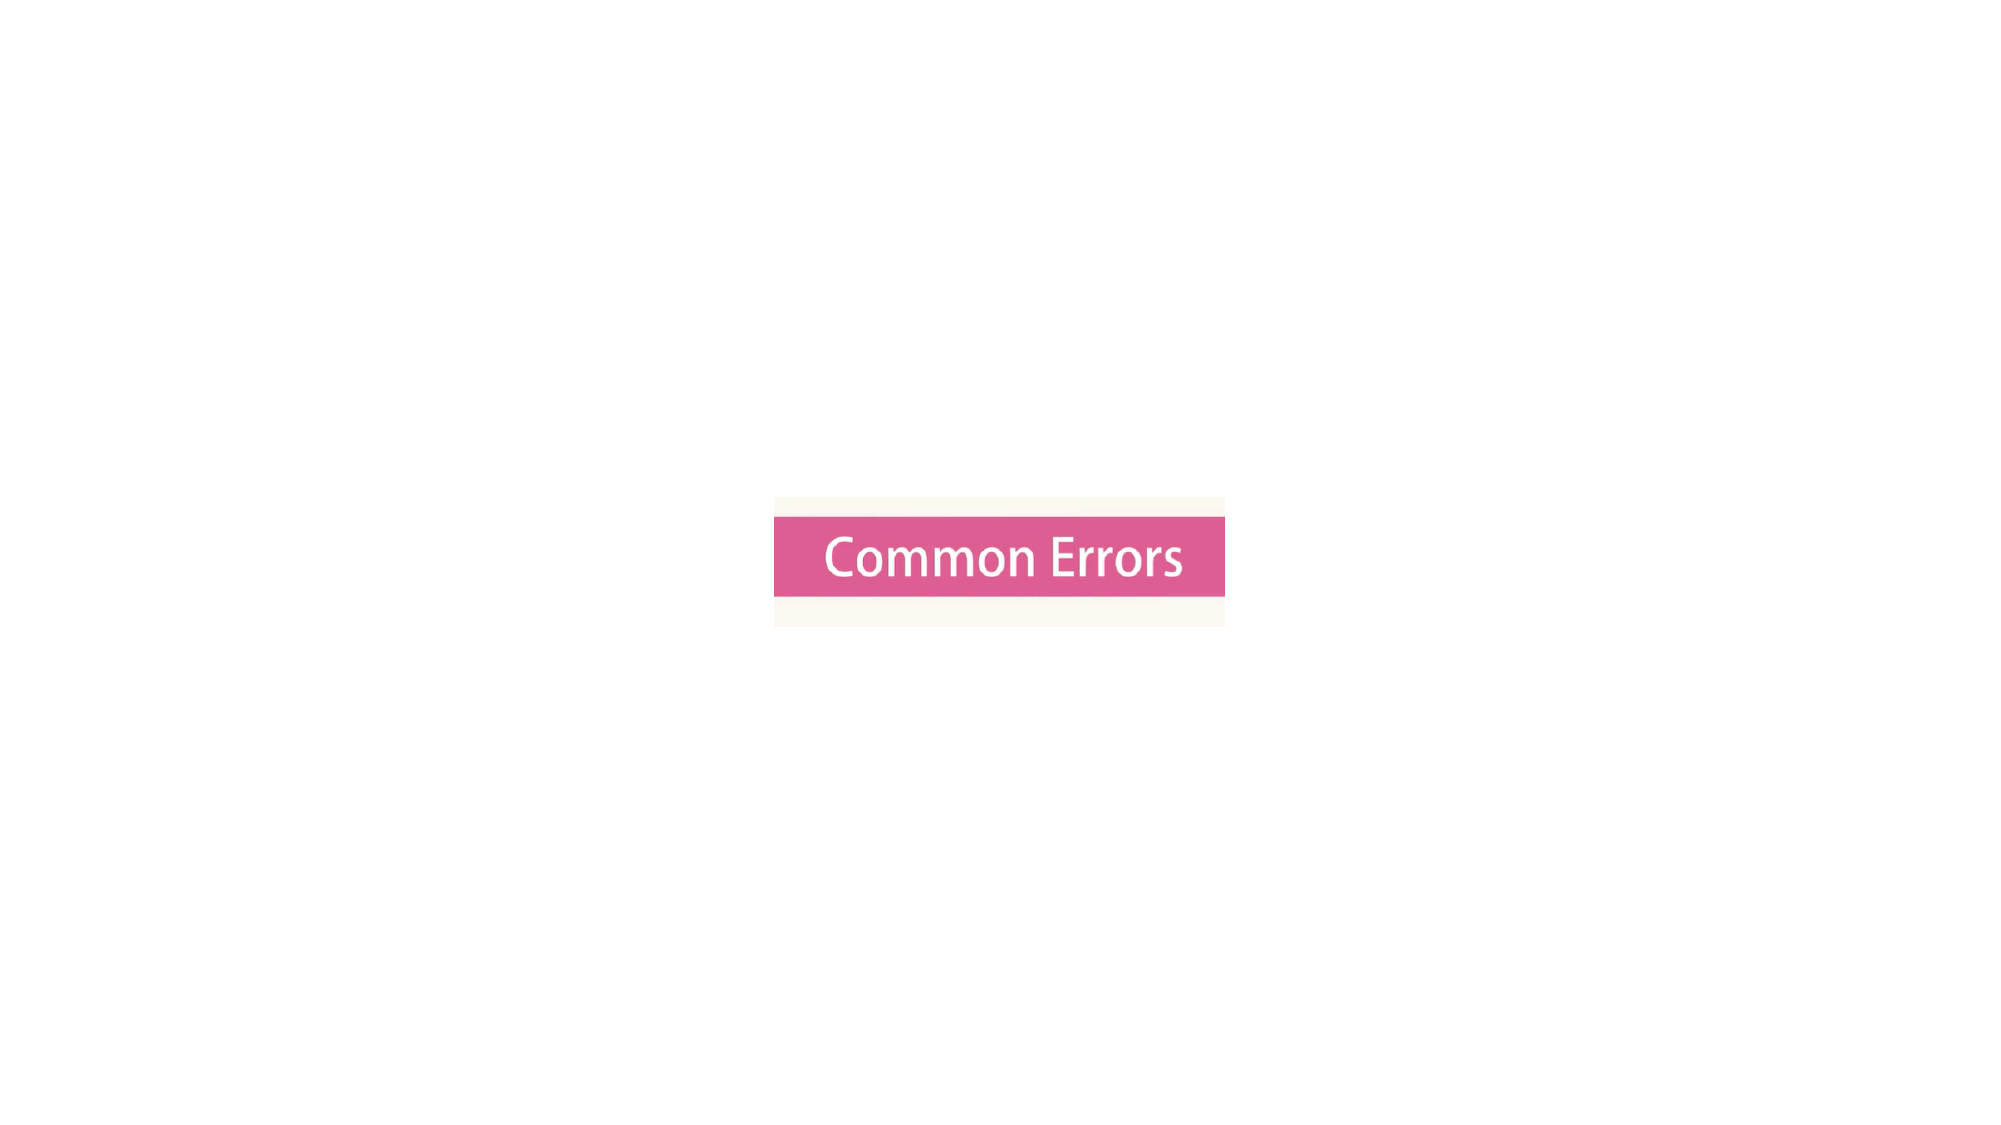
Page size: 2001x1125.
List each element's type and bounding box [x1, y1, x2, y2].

picture [774, 497, 1225, 628]
